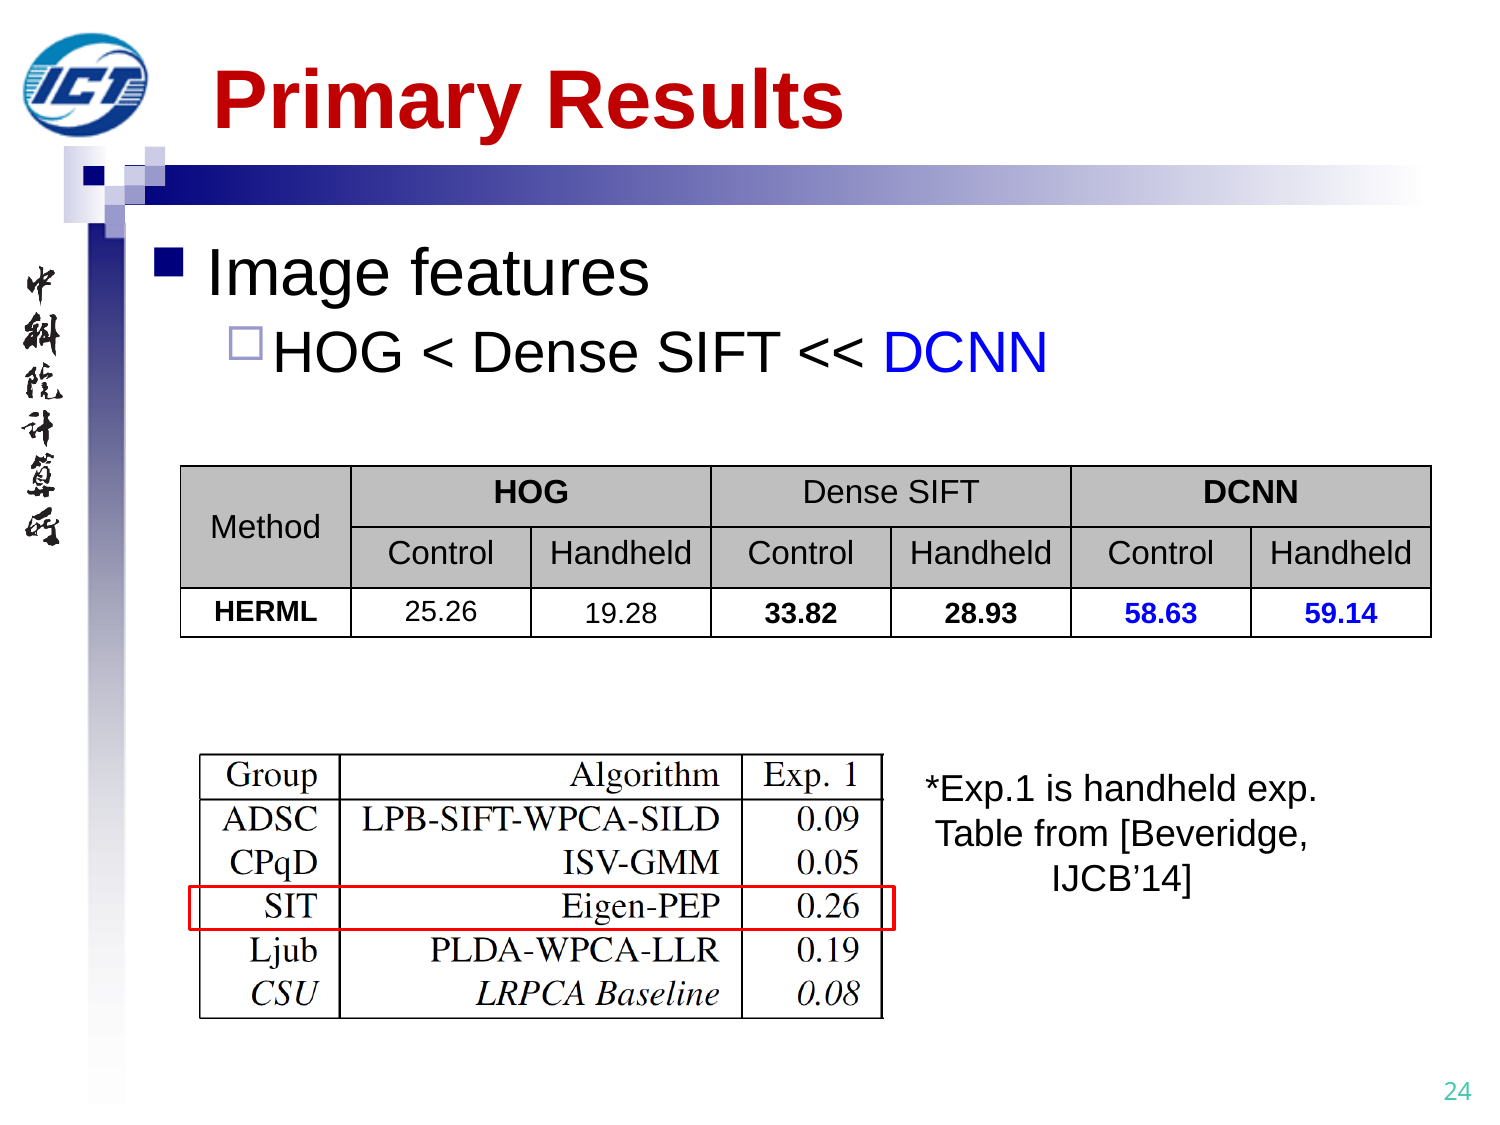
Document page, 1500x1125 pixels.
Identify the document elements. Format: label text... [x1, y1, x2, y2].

table_cell Handheld [892, 528, 1070, 587]
table_header HOG [352, 467, 710, 526]
table_cell HERML [181, 589, 350, 636]
table_cell 58.63 [1072, 589, 1250, 636]
table_cell Control [1072, 528, 1250, 587]
title Primary Results [197, 40, 1488, 150]
table_cell 59.14 [1252, 589, 1430, 636]
picture [13, 31, 158, 147]
table_cell Handheld [1252, 528, 1430, 587]
table_cell 28.93 [892, 589, 1070, 636]
table_header Dense SIFT [712, 467, 1070, 526]
table_cell 25.26 [352, 589, 530, 636]
table_cell Control [352, 528, 530, 587]
list Image features HOG < Dense SIFT << DCNN [135, 220, 1426, 1058]
picture [179, 750, 884, 1023]
slide_number 24 [1136, 1073, 1488, 1118]
table_header DCNN [1072, 467, 1430, 526]
table_cell 19.28 [532, 589, 710, 636]
table_cell Handheld [532, 528, 710, 587]
text_box *Exp.1 is handheld exp. Table from [Beveridge, IJCB’14] [894, 756, 1350, 907]
text_box [889, 886, 894, 930]
picture [21, 265, 63, 546]
table_cell Control [712, 528, 890, 587]
table_cell 33.82 [712, 589, 890, 636]
picture [87, 221, 126, 1120]
table_header Method [181, 467, 350, 587]
